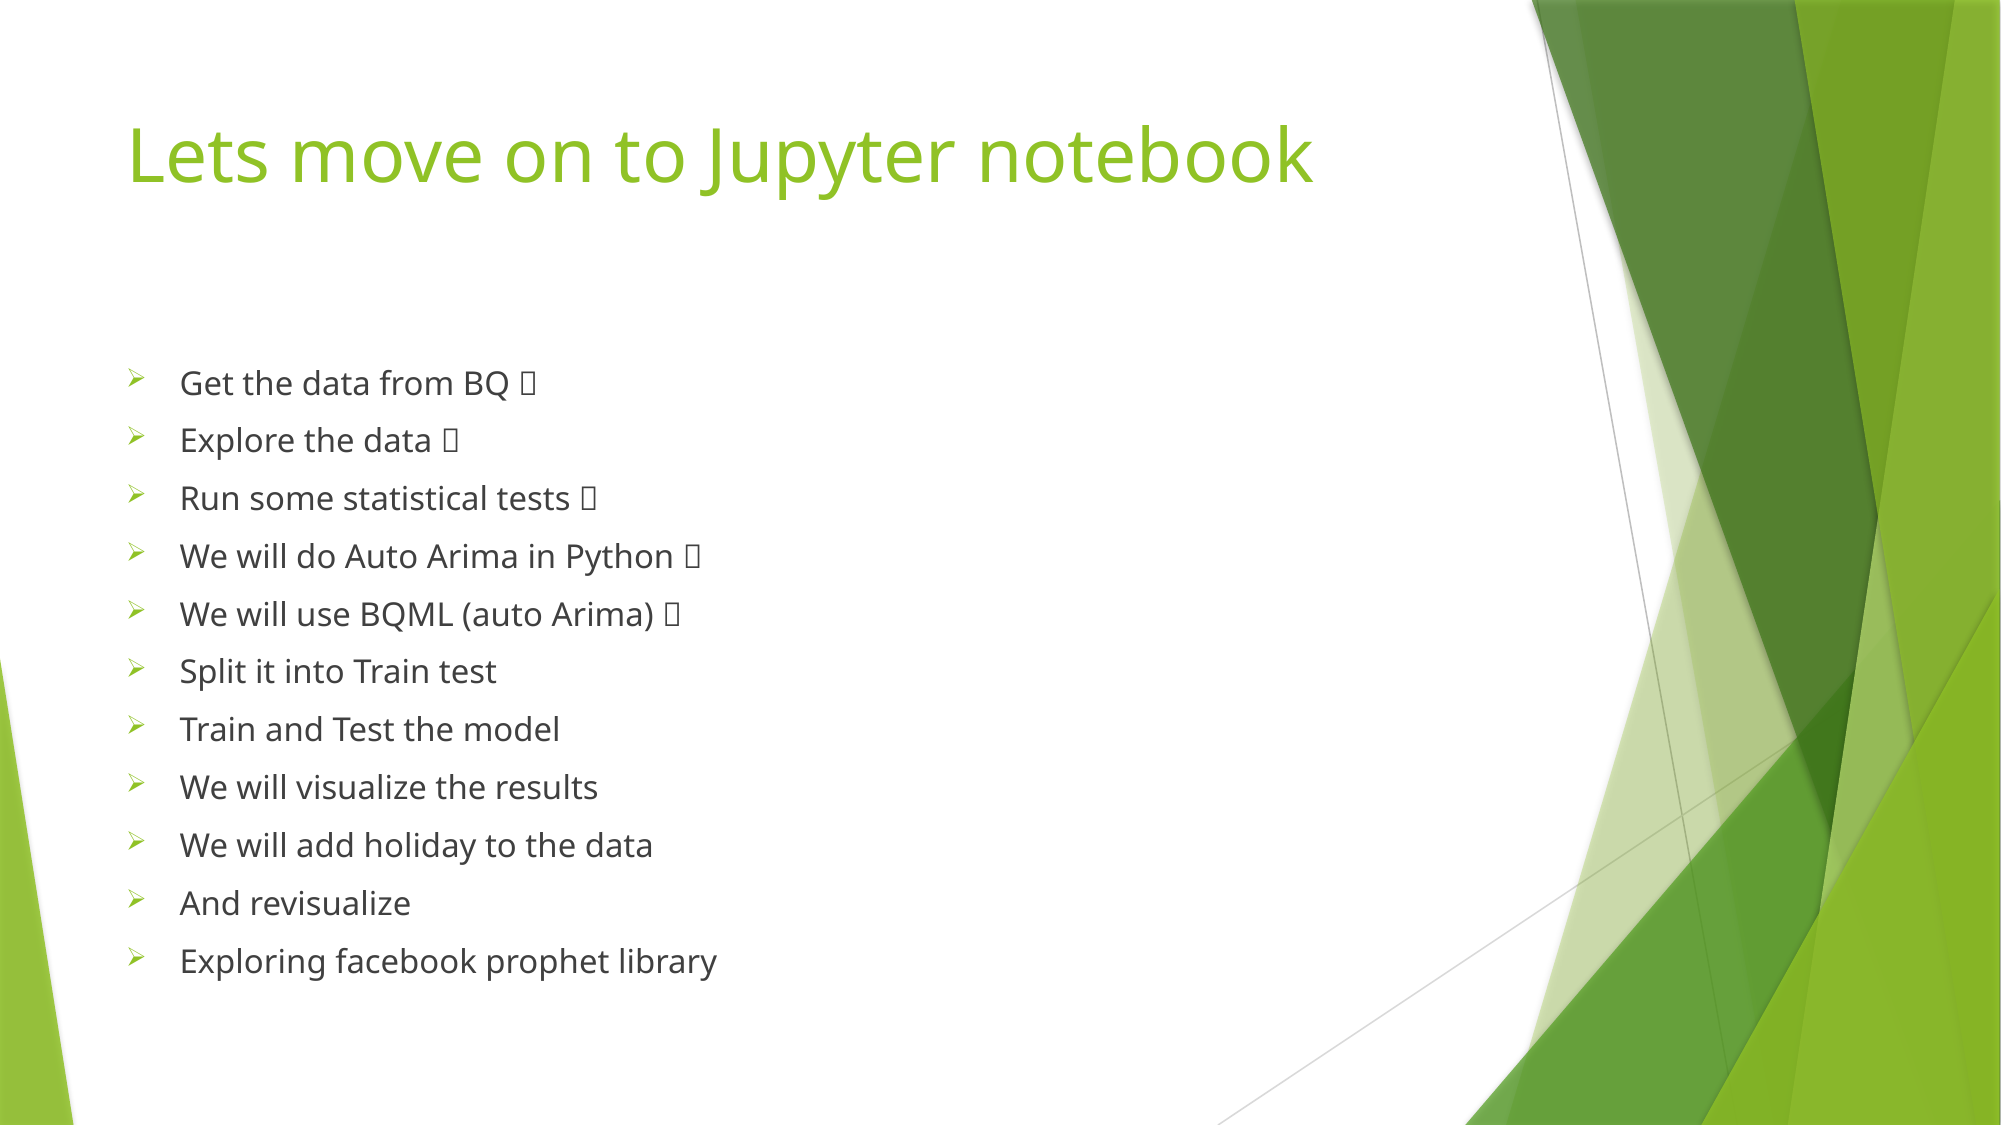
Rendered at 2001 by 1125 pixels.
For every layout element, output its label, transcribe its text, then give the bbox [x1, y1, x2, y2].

title Lets move on to Jupyter notebook [111, 99, 1522, 317]
list Get the data from BQ ✅ Explore the data ✅ Run some statistical tests ✅ We will do Auto Arima in Python ✅ We will use BQML (auto Arima) ✅ Split it into Train test Train and Test the model We will visualize the results We will add holiday to the data And revisualize Exploring facebook prophet library [111, 354, 1522, 992]
